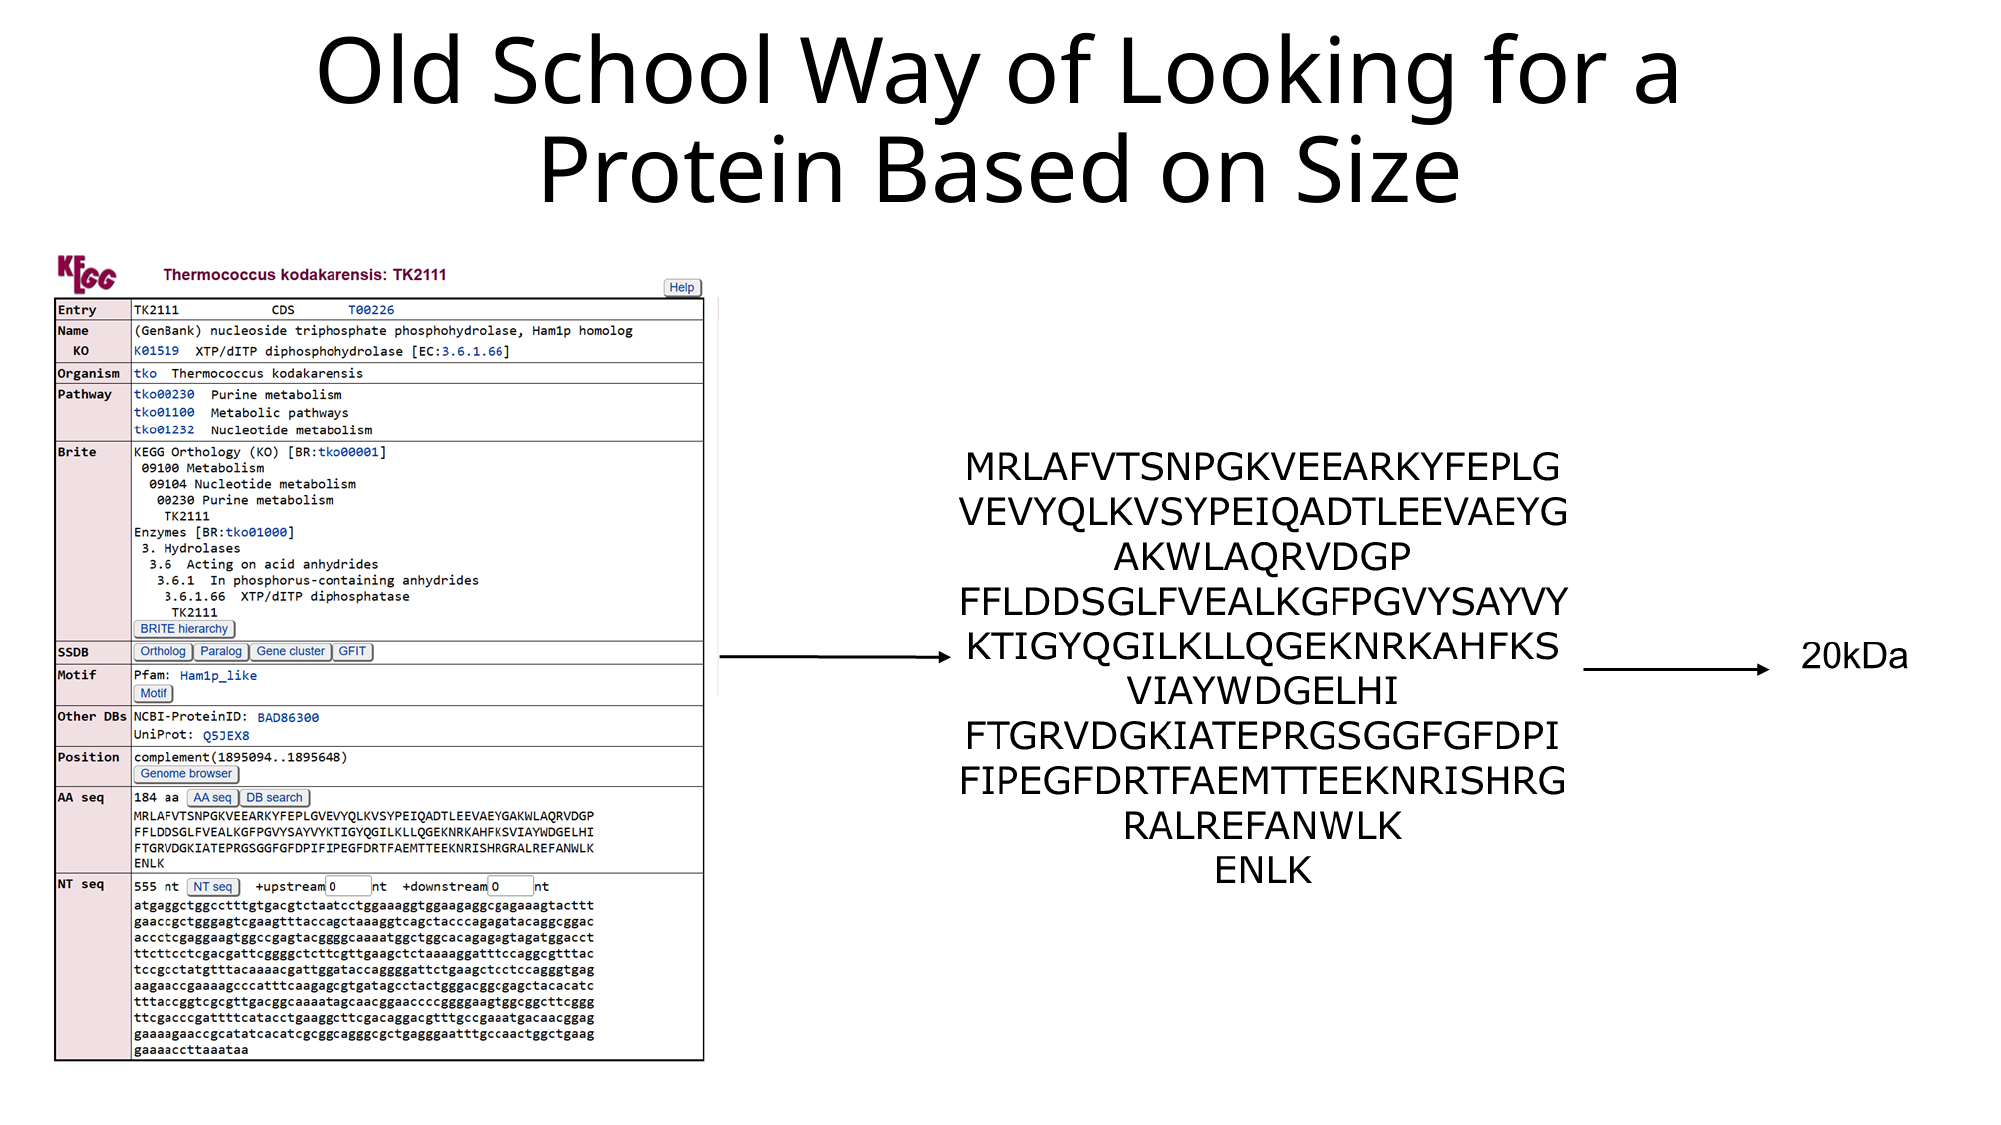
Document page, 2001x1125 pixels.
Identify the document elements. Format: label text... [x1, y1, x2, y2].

picture [0, 129, 2000, 1071]
title Old School Way of Looking for a Protein Based on Size [137, 14, 1863, 127]
